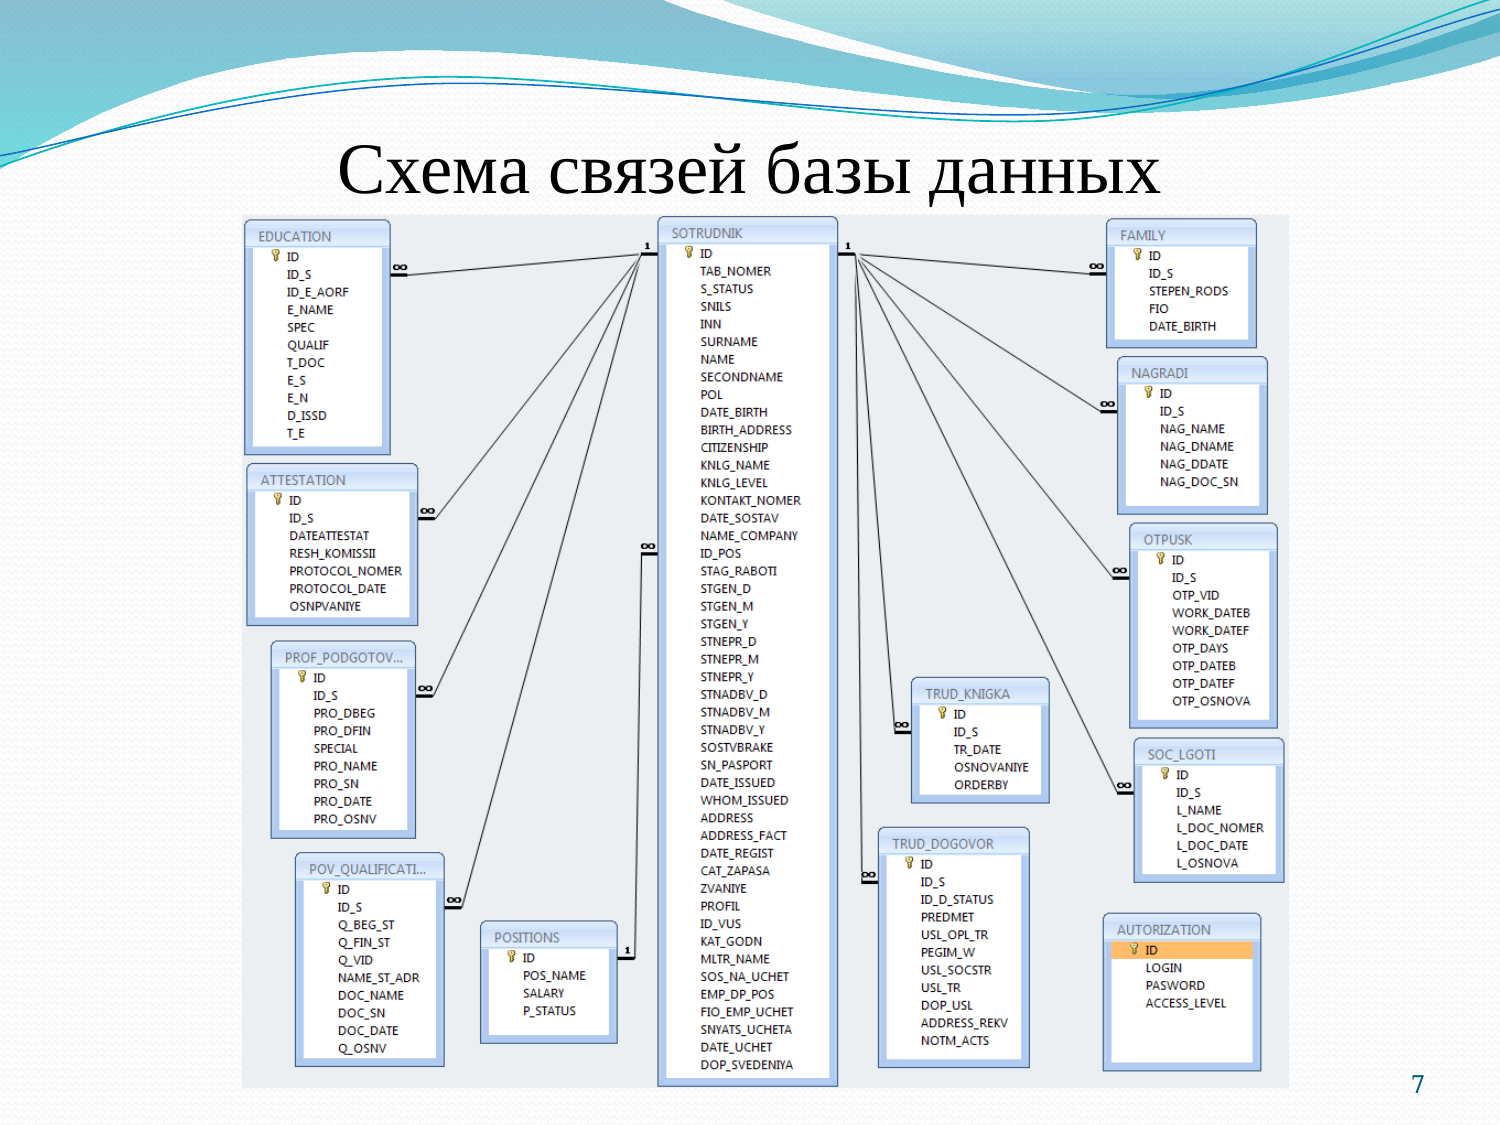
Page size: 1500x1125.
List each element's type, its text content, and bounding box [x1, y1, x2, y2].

slide_number 7 [1299, 1042, 1425, 1103]
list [241, 215, 1289, 1089]
title Схема связей базы данных [0, 113, 1500, 209]
